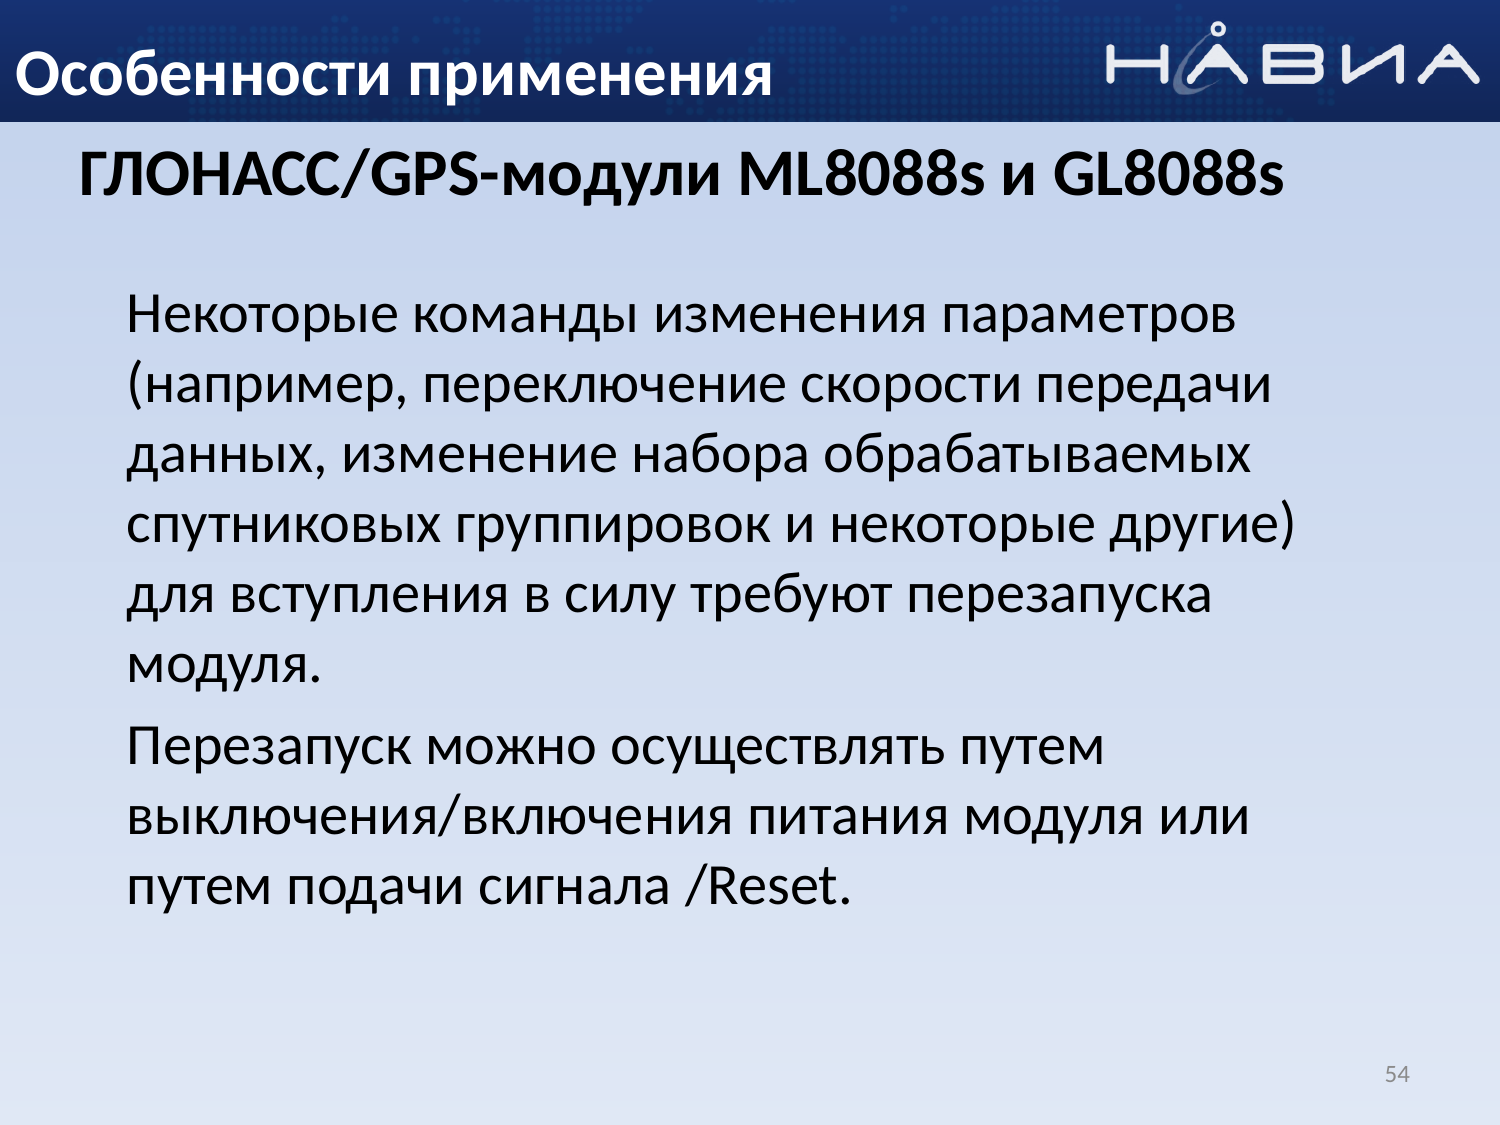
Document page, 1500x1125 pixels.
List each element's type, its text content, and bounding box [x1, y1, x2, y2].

slide_number 54 [1074, 1042, 1425, 1103]
text_box Некоторые команды изменения параметров (например, переключение скорости передачи данных, изменение набора обрабатываемых спутниковых группировок и некоторые другие) для вступления в силу требуют перезапуска модуля. Перезапуск можно осуществлять путем выключения/включения питания модуля или путем подачи сигнала /Reset. [112, 267, 1388, 924]
text_box ГЛОНАСС/GPS-модули ML8088s и GL8088s [64, 130, 1350, 216]
picture [0, 0, 1500, 122]
text_box [74, 208, 1425, 1005]
text_box Особенности применения [0, 129, 64, 138]
